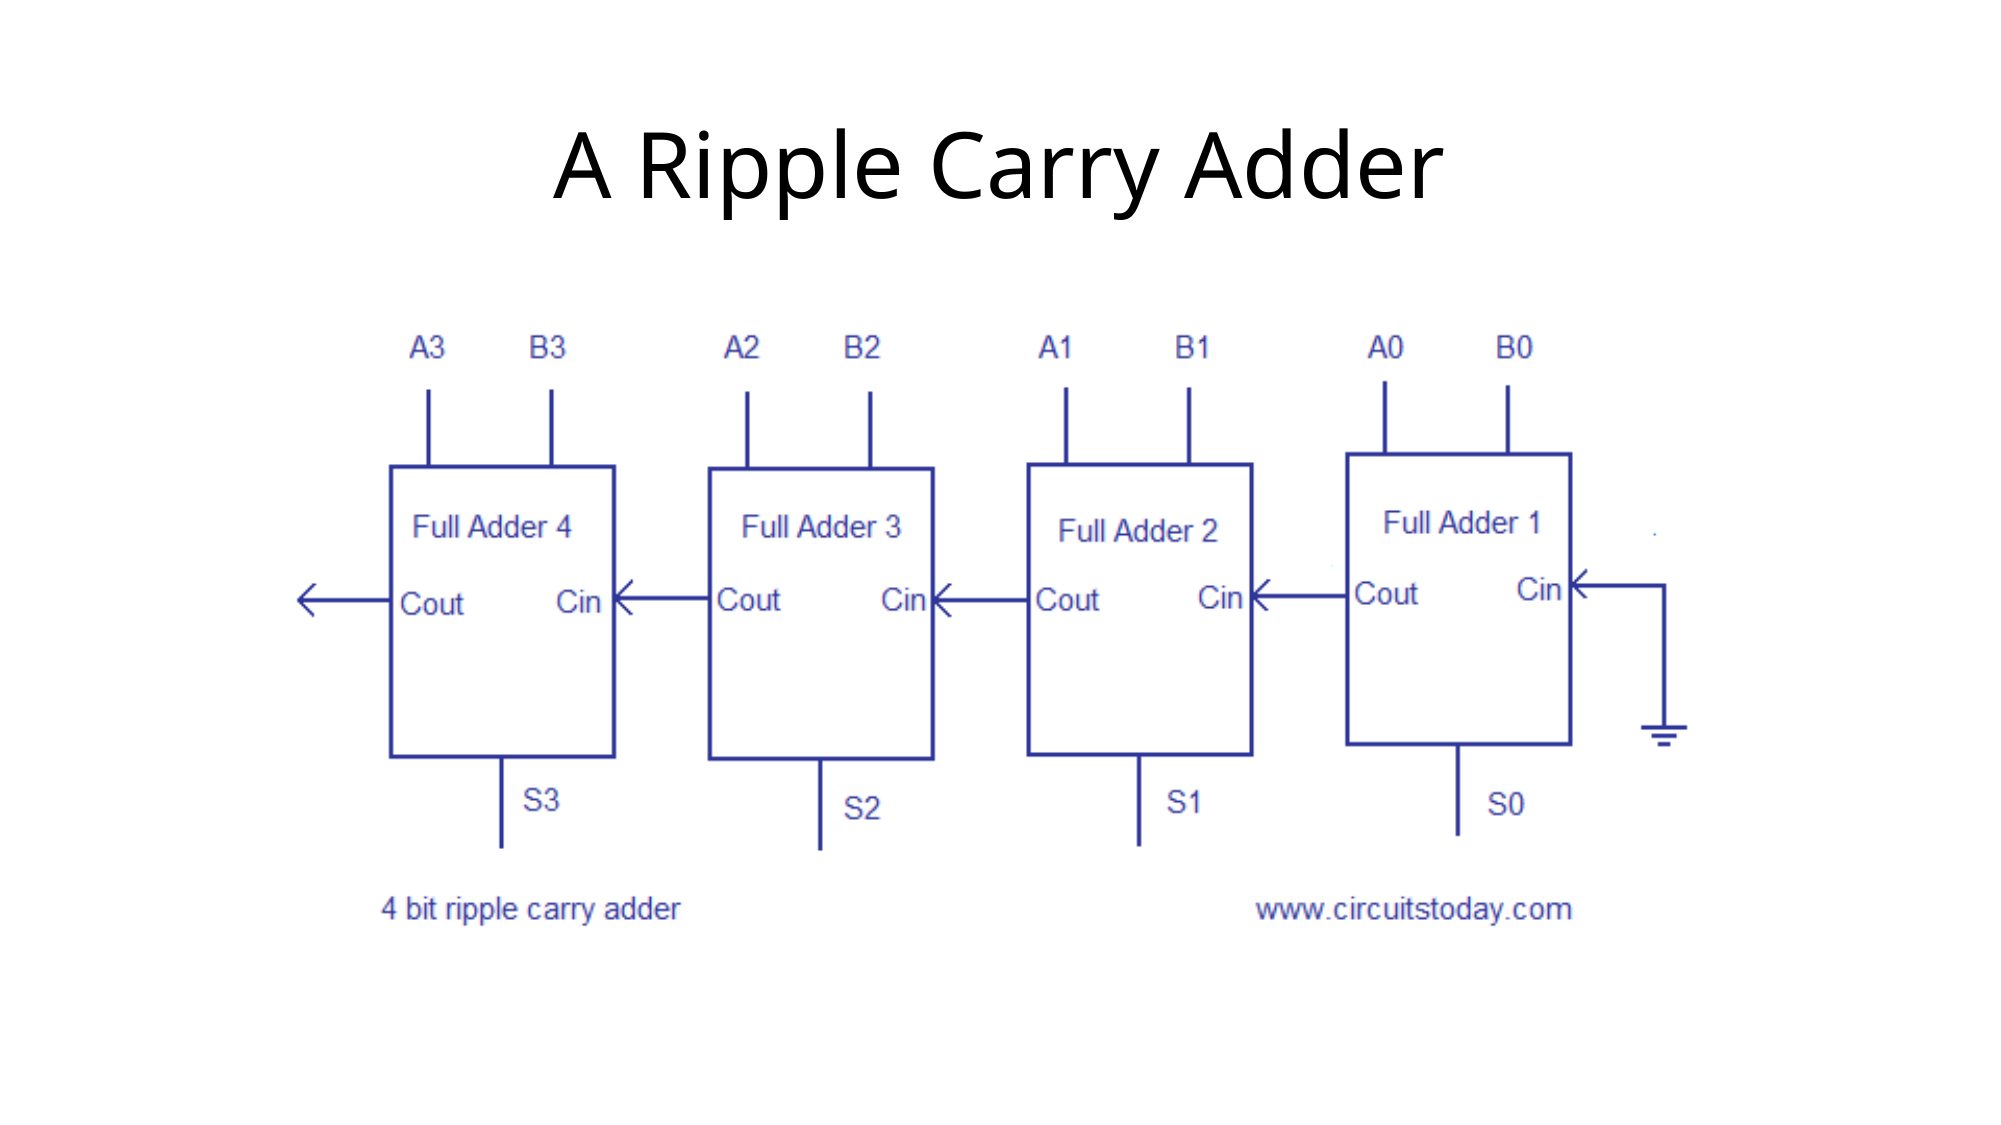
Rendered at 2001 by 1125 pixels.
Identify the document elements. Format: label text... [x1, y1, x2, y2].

title A Ripple Carry Adder [137, 59, 1863, 278]
picture [277, 292, 1723, 970]
